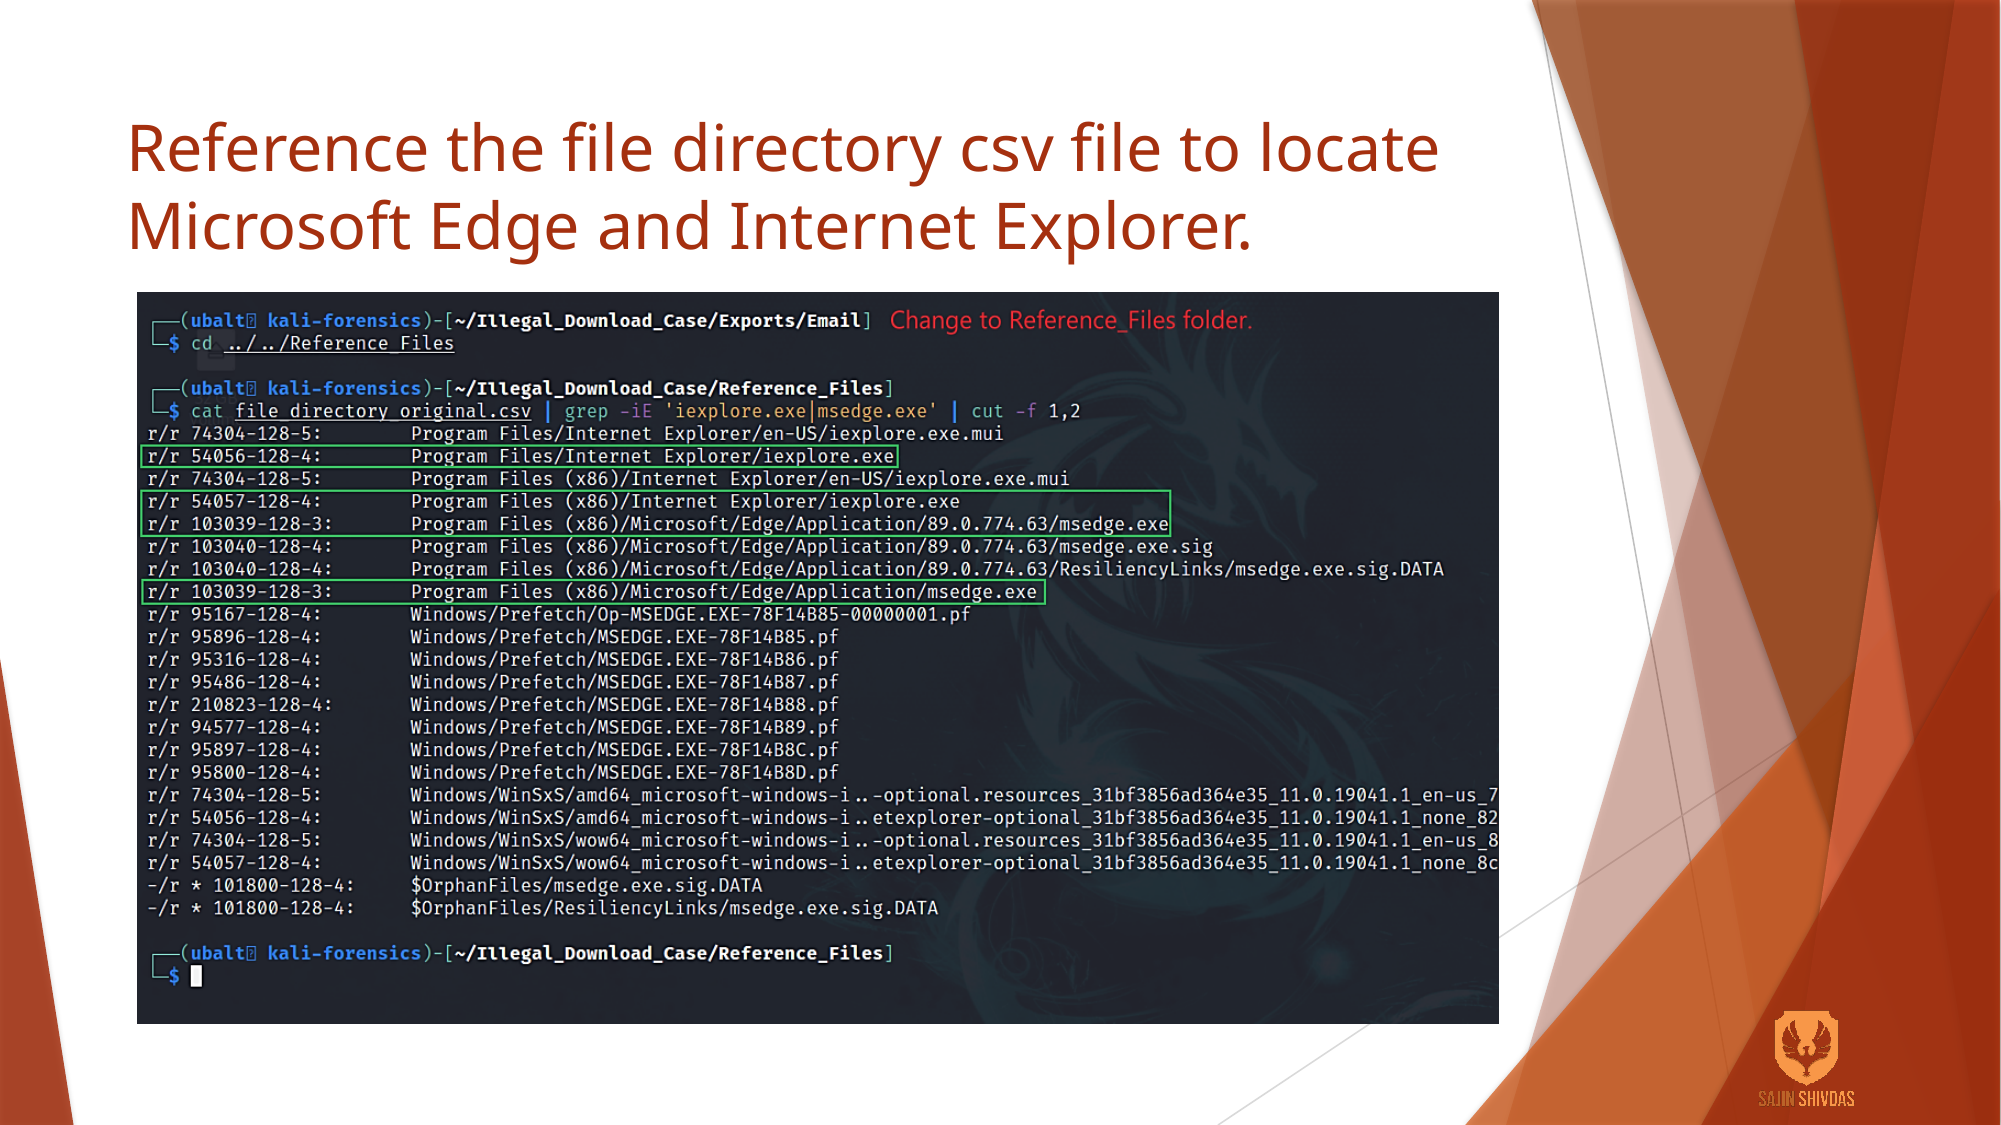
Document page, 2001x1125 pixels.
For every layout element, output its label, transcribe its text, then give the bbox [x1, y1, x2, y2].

picture [1752, 1004, 1863, 1115]
title Reference the file directory csv file to locate Microsoft Edge and Internet Explorer. [111, 99, 1522, 317]
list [136, 292, 1499, 1025]
